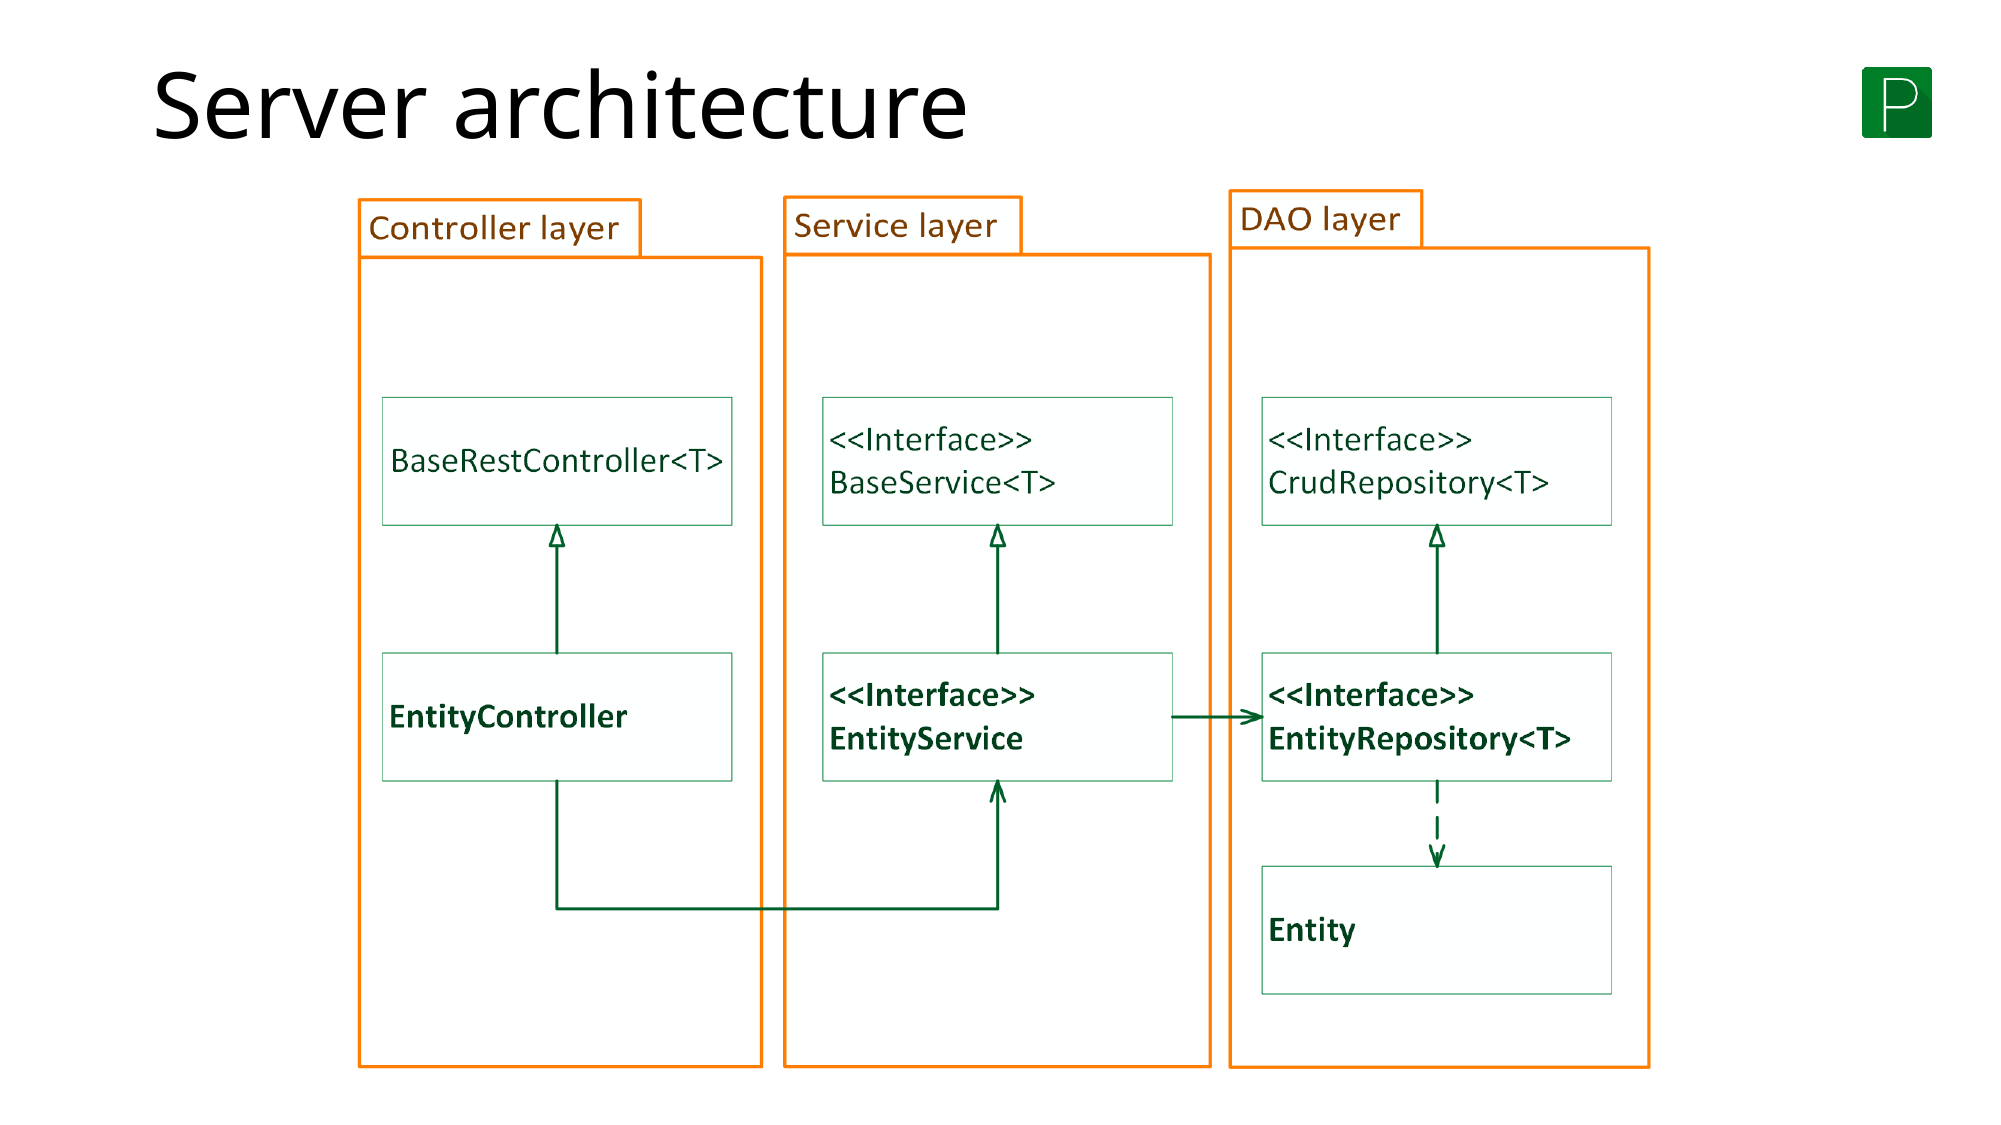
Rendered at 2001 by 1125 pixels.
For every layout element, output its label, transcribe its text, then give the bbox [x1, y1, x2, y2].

title Server architecture [137, 0, 1863, 218]
picture [1862, 67, 1932, 138]
picture [349, 186, 1651, 1069]
